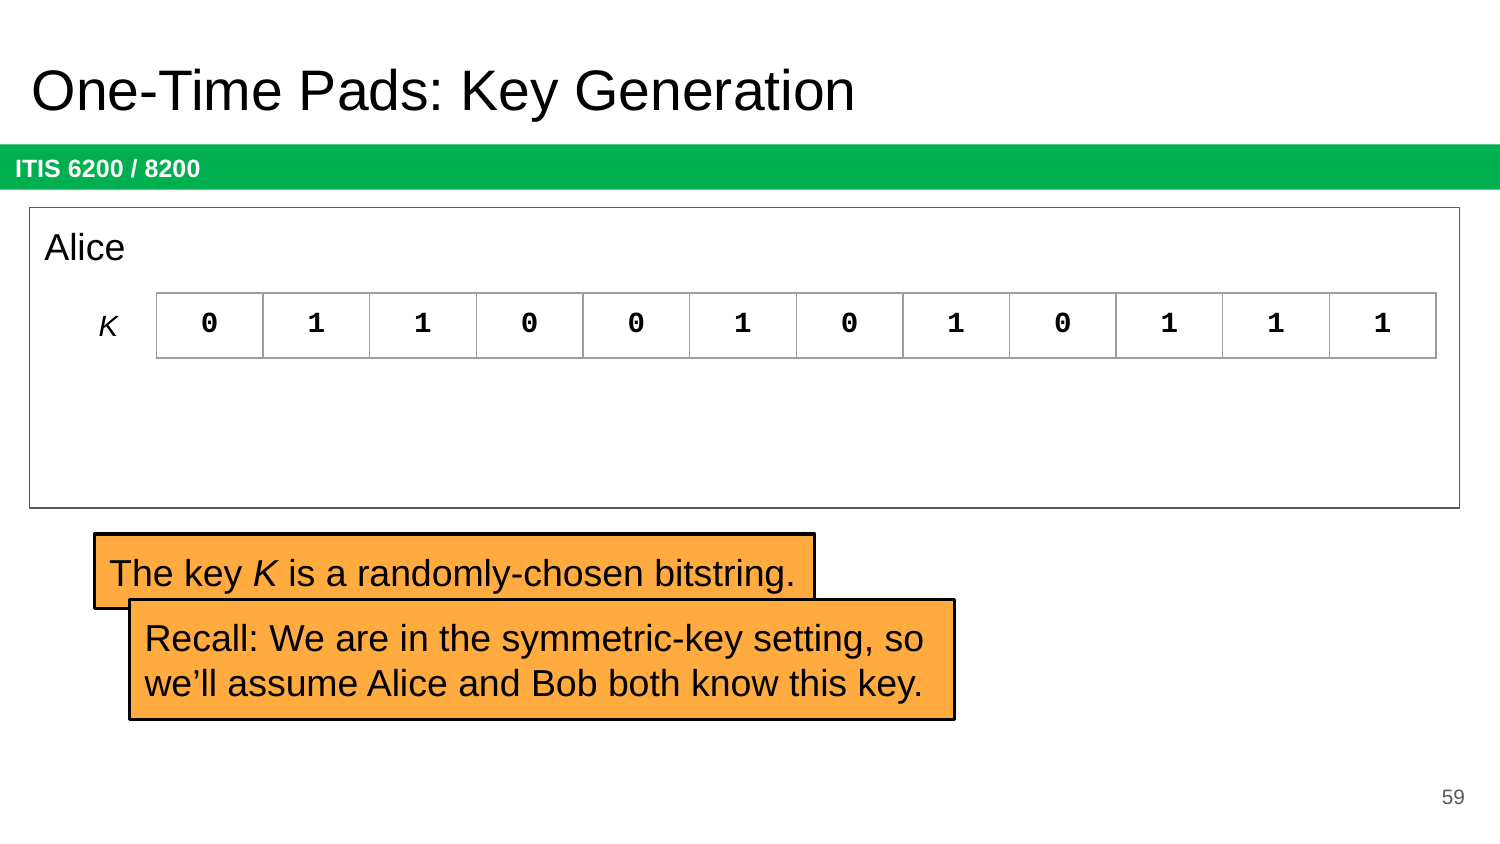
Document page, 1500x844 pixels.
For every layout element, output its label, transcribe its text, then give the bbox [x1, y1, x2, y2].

title One-Time Pads: Key Generation [16, 44, 1415, 139]
text_box K [63, 292, 154, 358]
table_header 1 [1117, 294, 1222, 357]
table_header 1 [370, 294, 476, 357]
text_box Recall: We are in the symmetric-key setting, so we’ll assume Alice and Bob both know this key. [129, 599, 955, 720]
text_box [29, 207, 1460, 509]
table_header 0 [584, 294, 689, 357]
slide_number 59 [1389, 764, 1480, 830]
table_header 1 [690, 294, 796, 357]
text_box The key K is a randomly-chosen bitstring. [94, 533, 815, 609]
table_header 0 [157, 294, 262, 357]
table_header 0 [797, 294, 902, 357]
text_box Alice [29, 207, 155, 283]
table_header 1 [904, 294, 1009, 357]
table_header 0 [1010, 294, 1115, 357]
table_header 0 [477, 294, 582, 357]
table_header 1 [264, 294, 369, 357]
table_header 1 [1223, 294, 1329, 357]
table_header 1 [1330, 294, 1435, 357]
